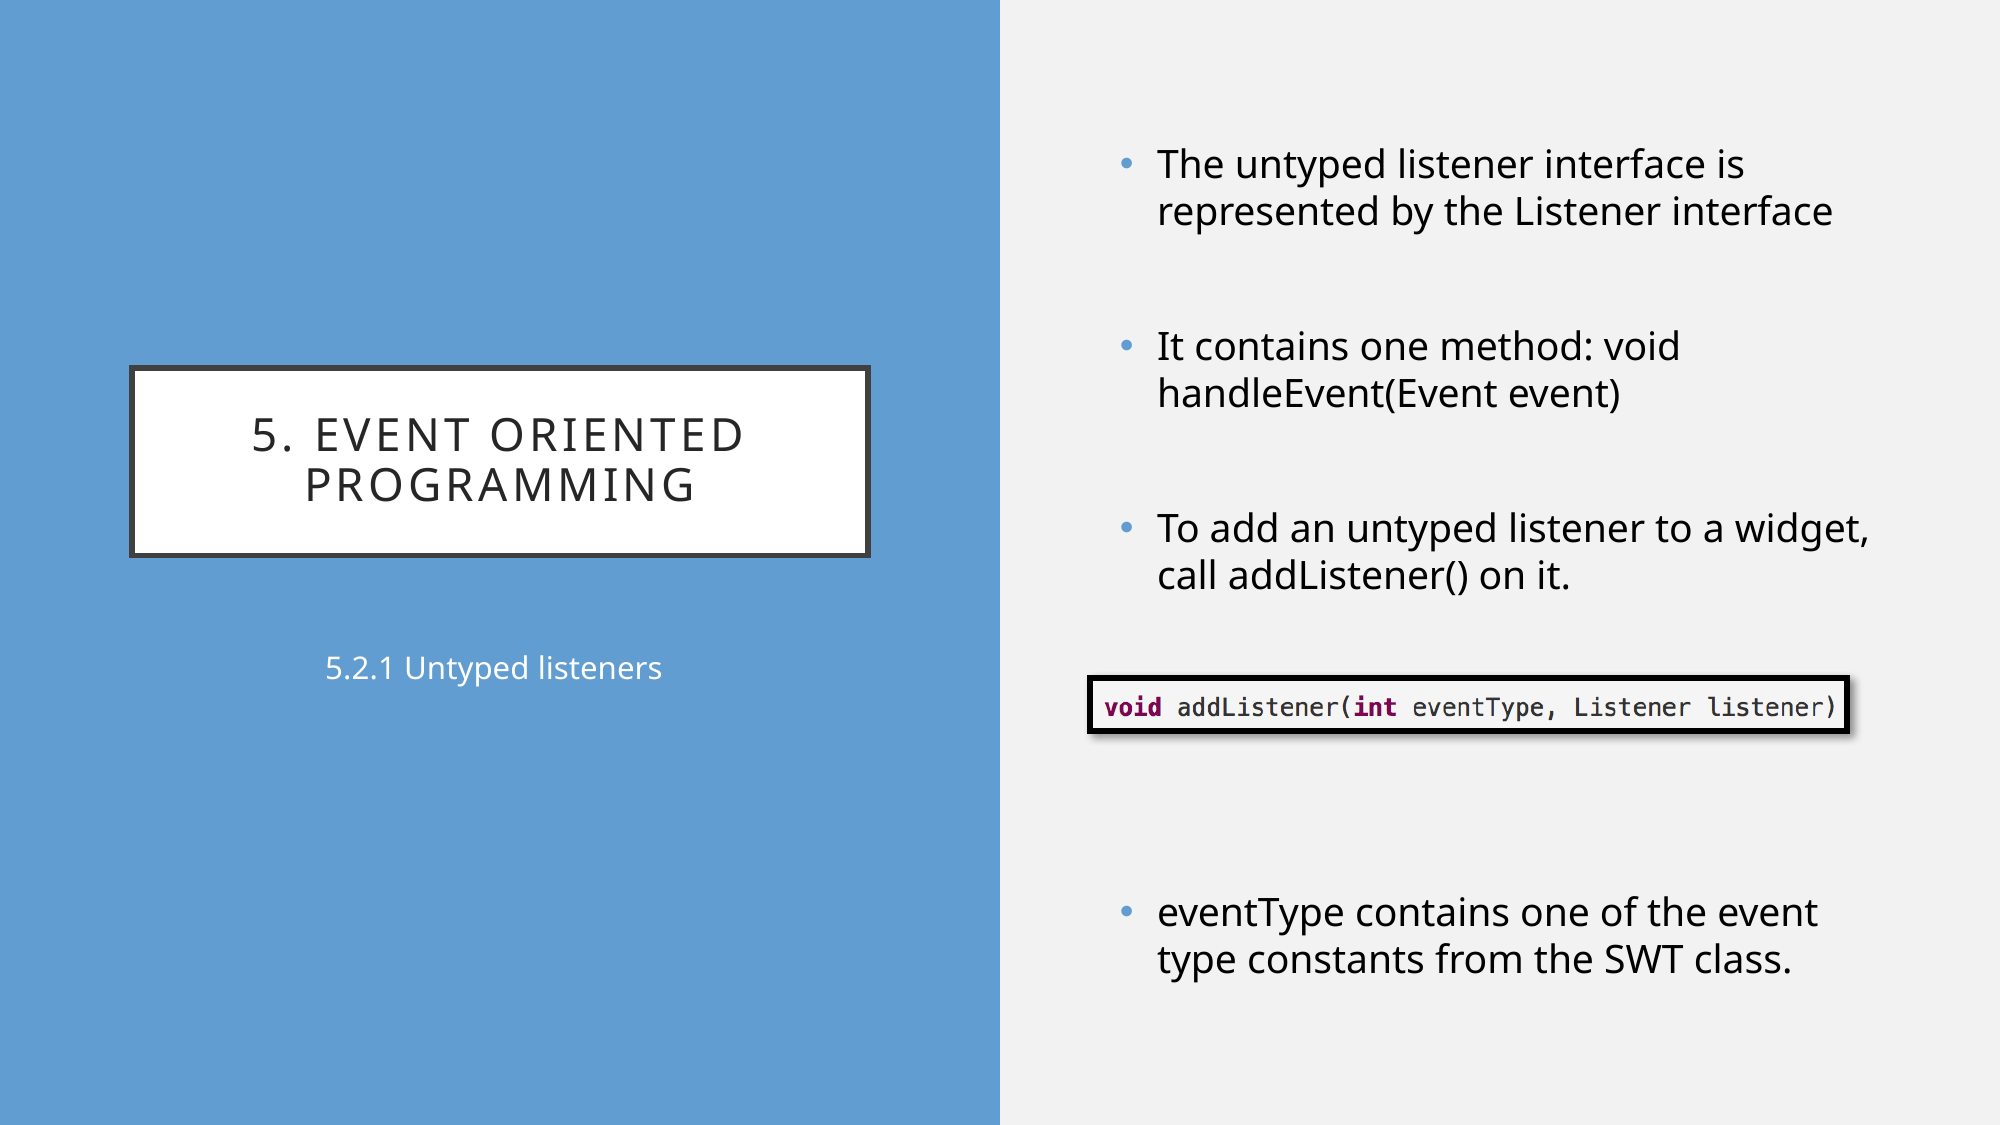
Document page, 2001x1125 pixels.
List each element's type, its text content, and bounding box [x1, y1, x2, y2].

list The untyped listener interface is represented by the Listener interface It contains one method: void handleEvent(Event event) To add an untyped listener to a widget, call addListener() on it. eventType contains one of the event type constants from the SWT class. [1104, 131, 1895, 993]
picture [1093, 681, 1844, 729]
title 5. Event oriented programming [129, 365, 871, 558]
list 5.2.1 Untyped listeners [183, 582, 806, 943]
